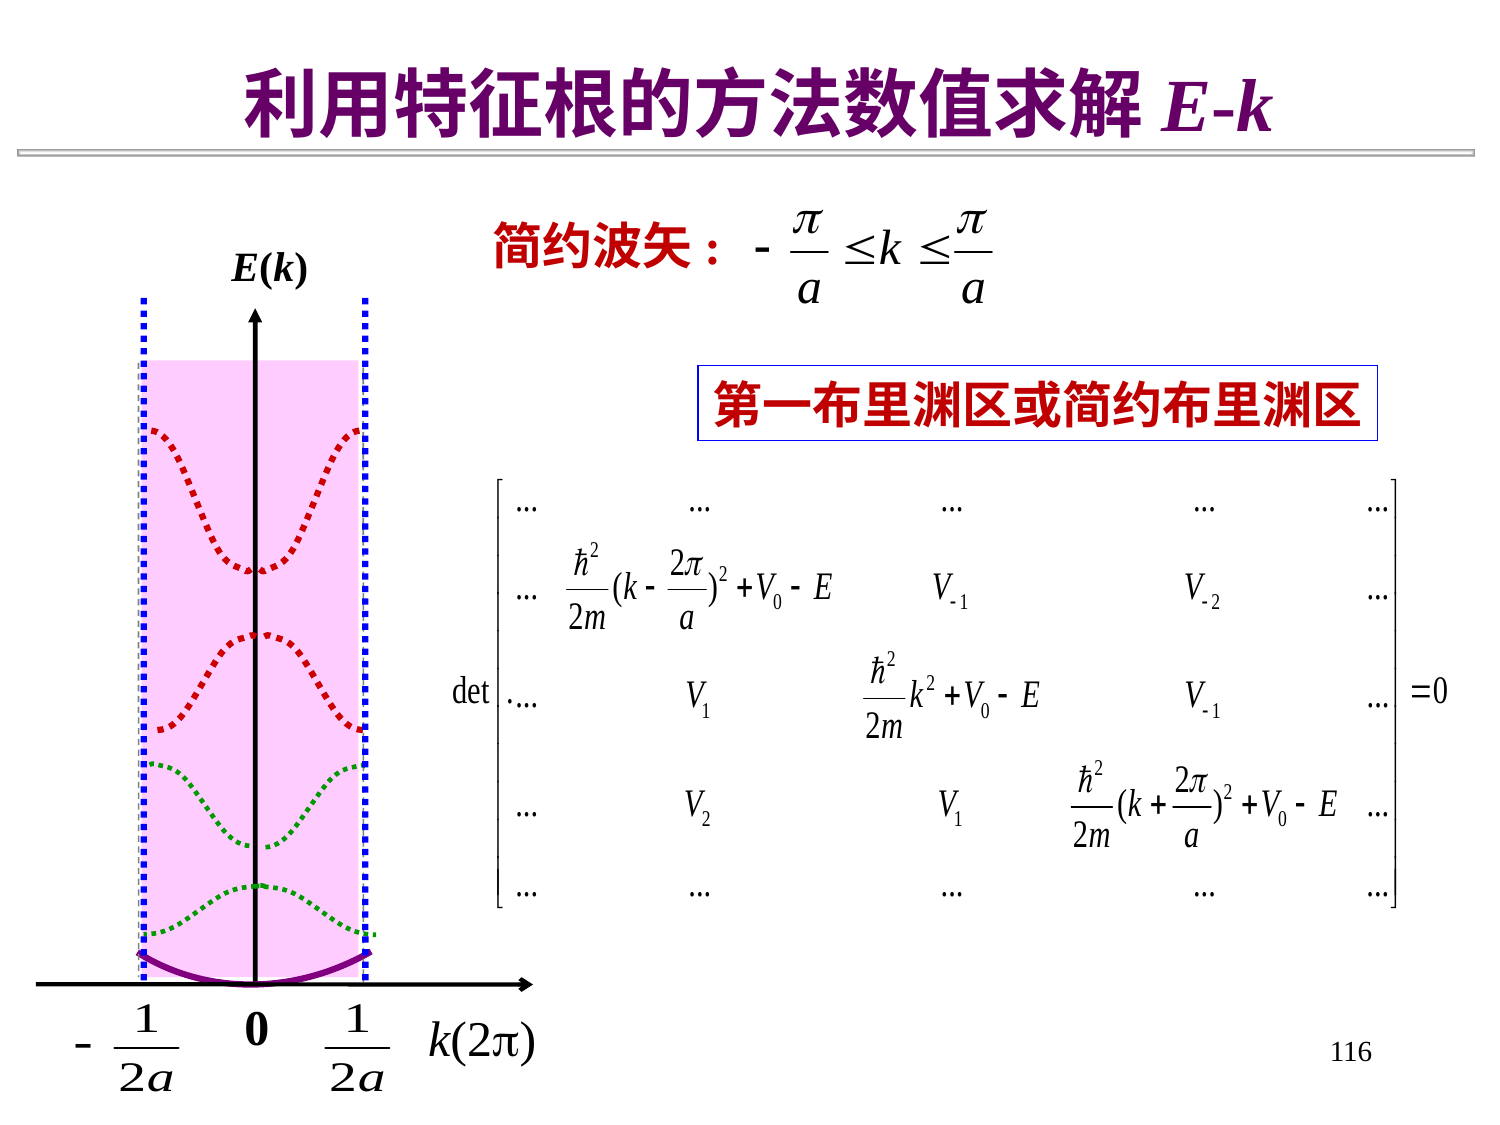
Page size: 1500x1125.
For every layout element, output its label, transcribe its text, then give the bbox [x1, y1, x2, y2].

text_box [556, 470, 1455, 918]
text_box [17, 149, 1475, 157]
slide_number 116 [1074, 1025, 1388, 1100]
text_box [35, 231, 552, 1101]
text_box 利用特征根的方法数值求解E-k [229, 48, 1500, 157]
text_box 第一布里渊区或简约布里渊区 [697, 365, 1378, 441]
text_box 简约波矢: [477, 206, 736, 282]
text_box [746, 186, 1004, 315]
